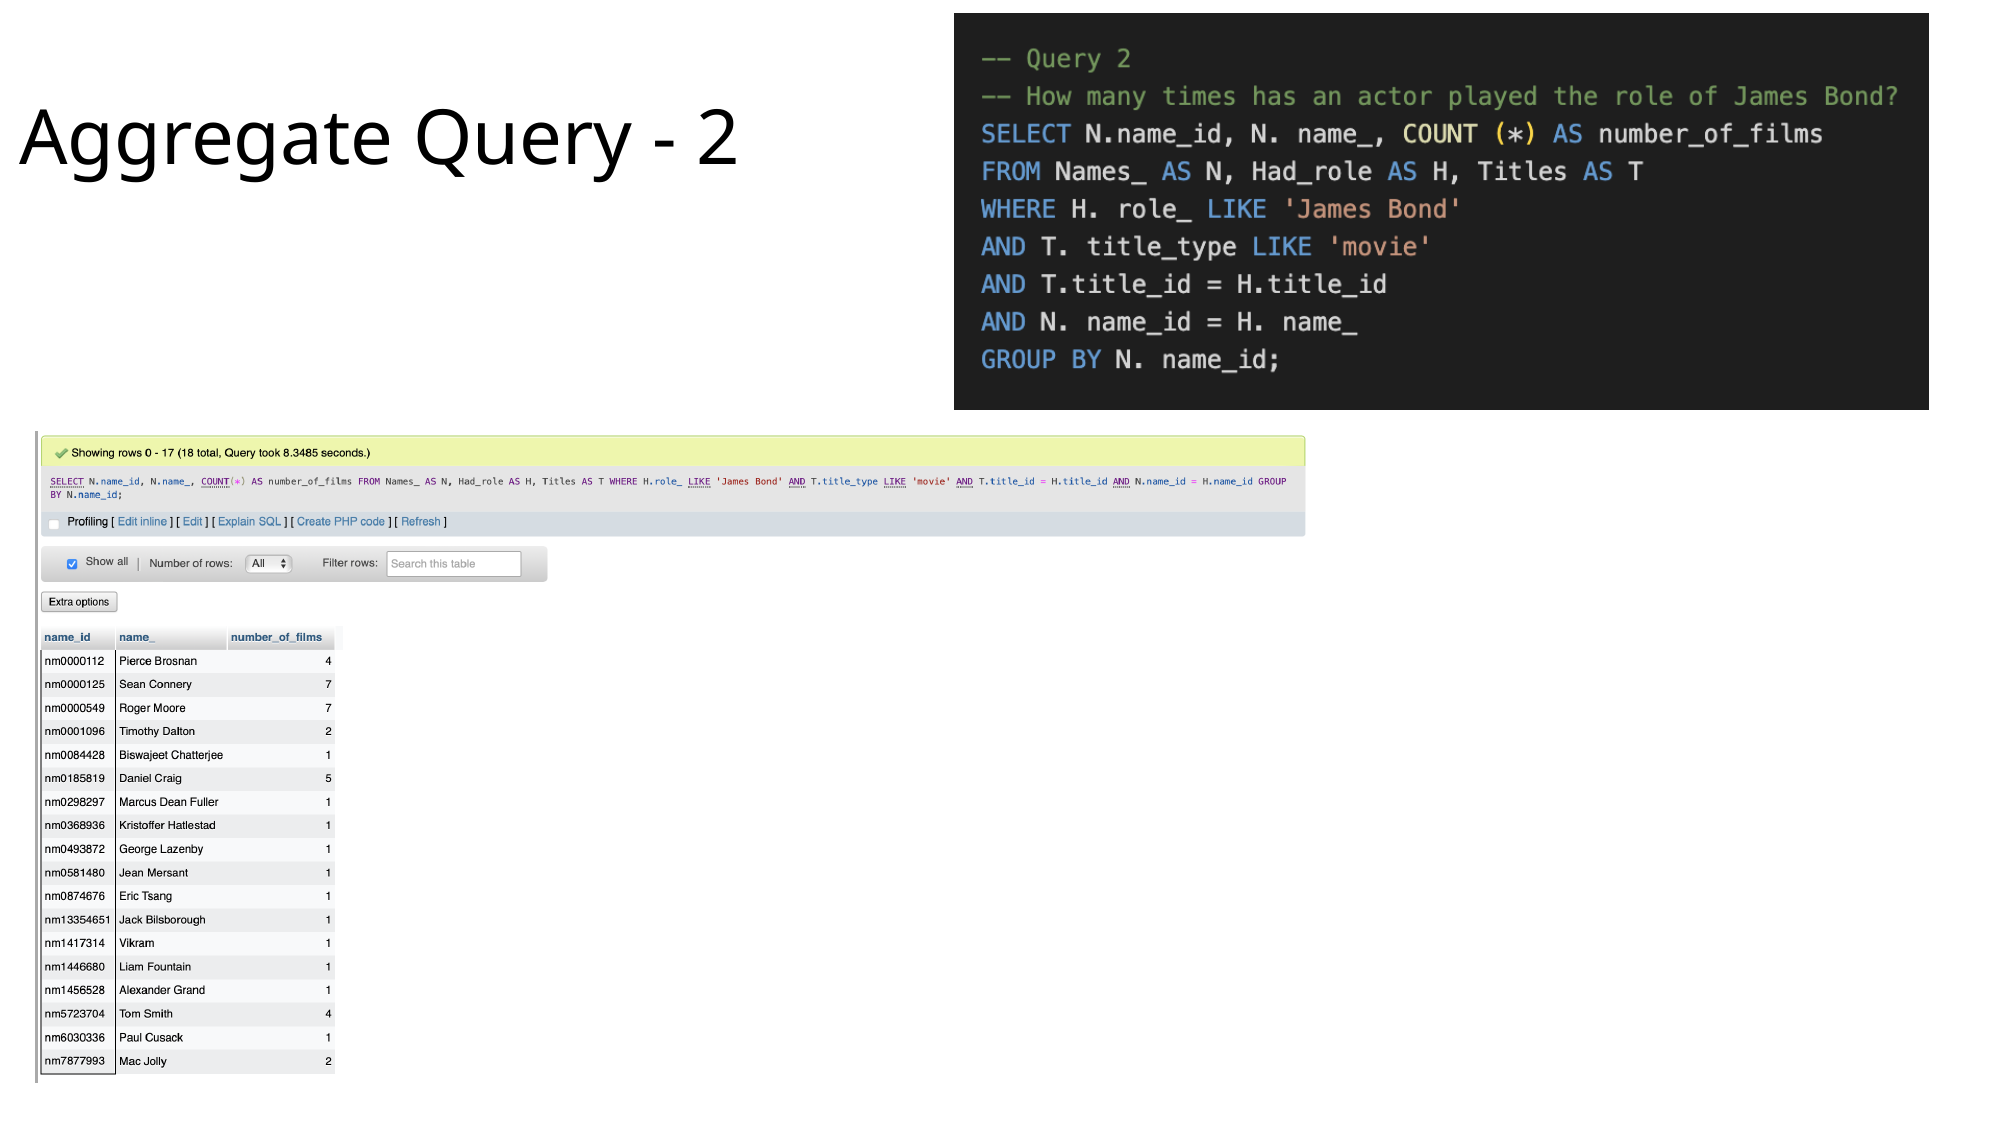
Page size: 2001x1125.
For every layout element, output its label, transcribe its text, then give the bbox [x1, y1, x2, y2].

title Aggregate Query - 2 [0, 91, 771, 190]
picture [35, 431, 1311, 1083]
picture [953, 13, 1929, 410]
